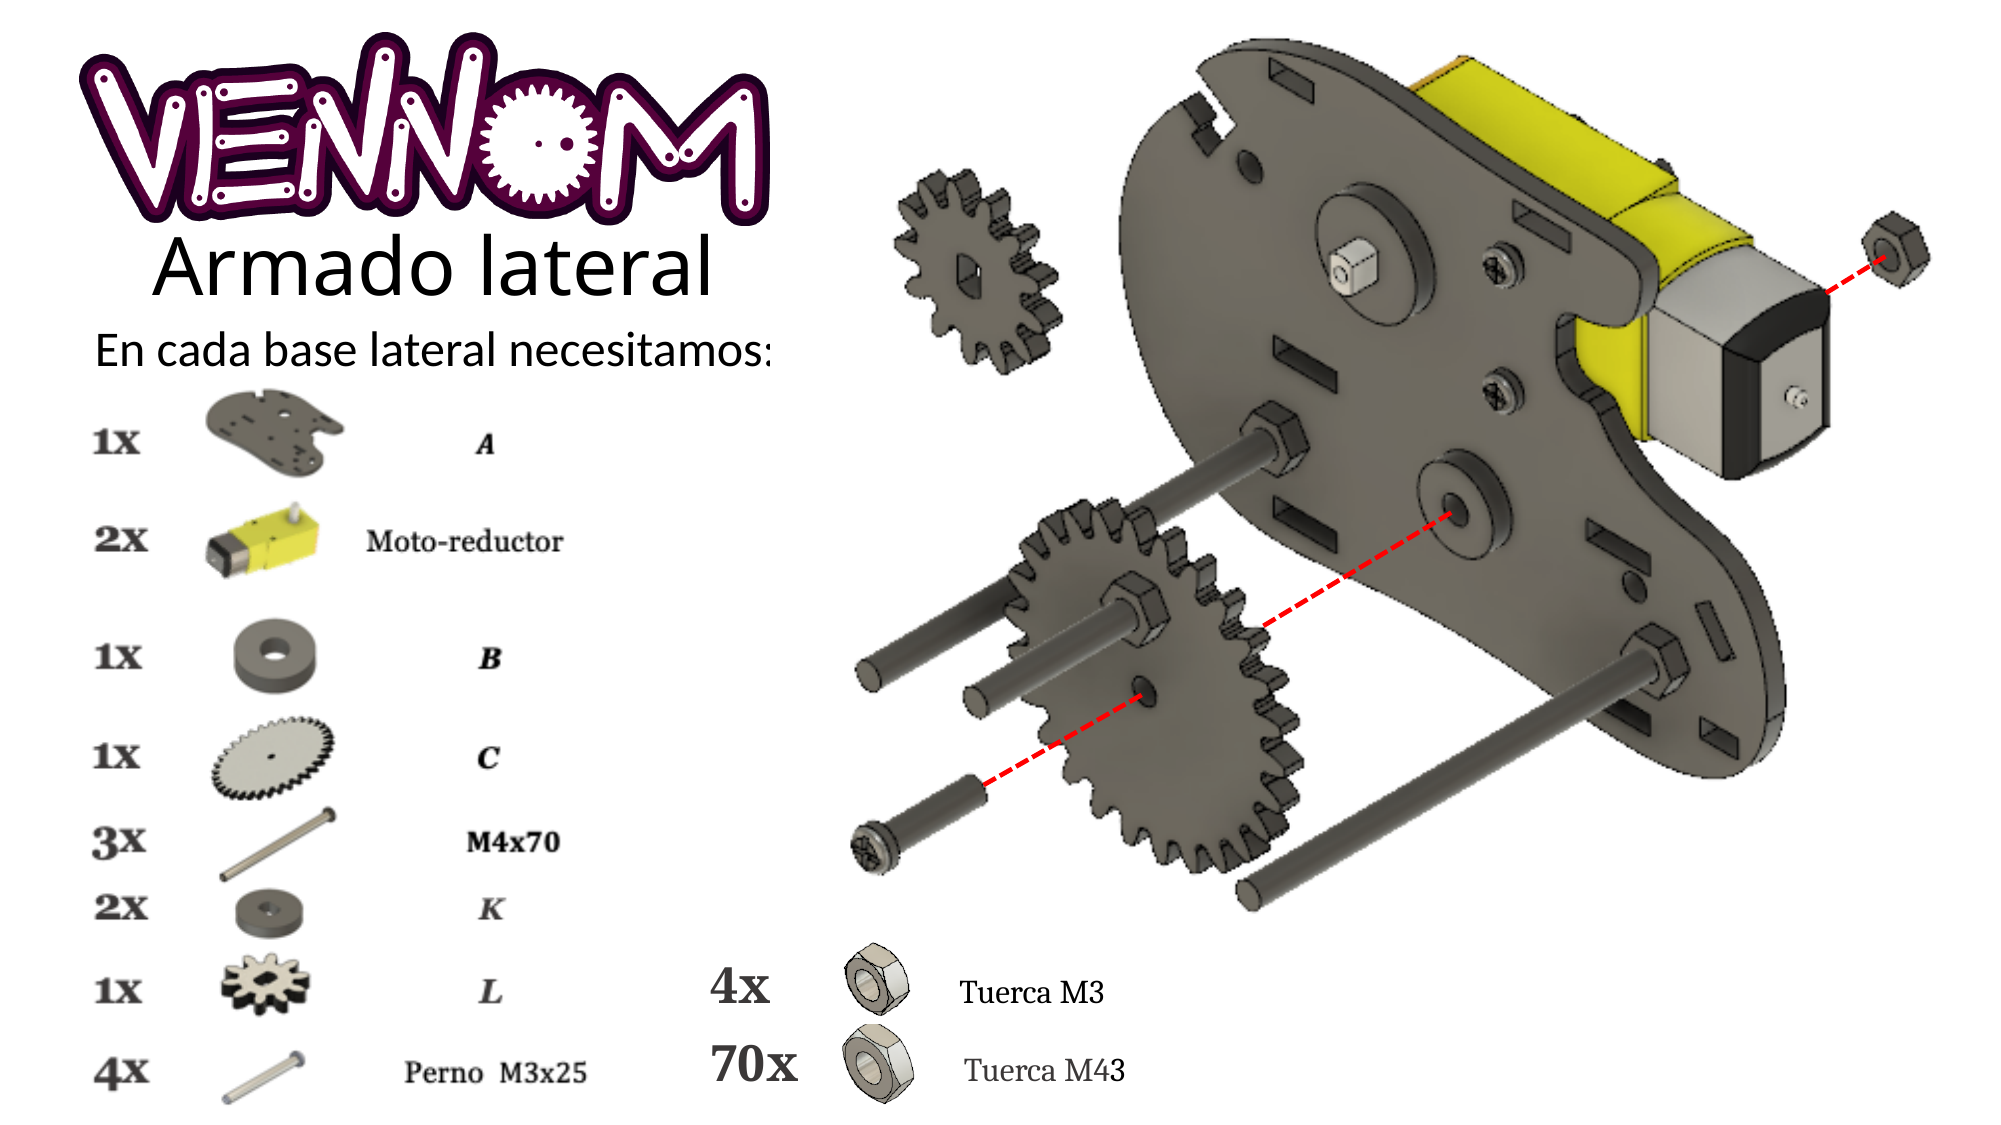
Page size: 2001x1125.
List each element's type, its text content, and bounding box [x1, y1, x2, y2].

text_box 4x Tuerca M3 [695, 946, 831, 1022]
picture [47, 387, 624, 1121]
text_box 4x Tuerca M3 [920, 983, 1163, 1022]
picture [831, 0, 2000, 1109]
title Armado lateral [137, 226, 769, 315]
list En cada base lateral necesitamos: [79, 315, 769, 935]
text_box 70x Tuerca M43 [695, 1023, 831, 1099]
text_box 70x Tuerca M43 [929, 1023, 1190, 1099]
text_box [769, 0, 1993, 954]
picture [79, 32, 769, 226]
